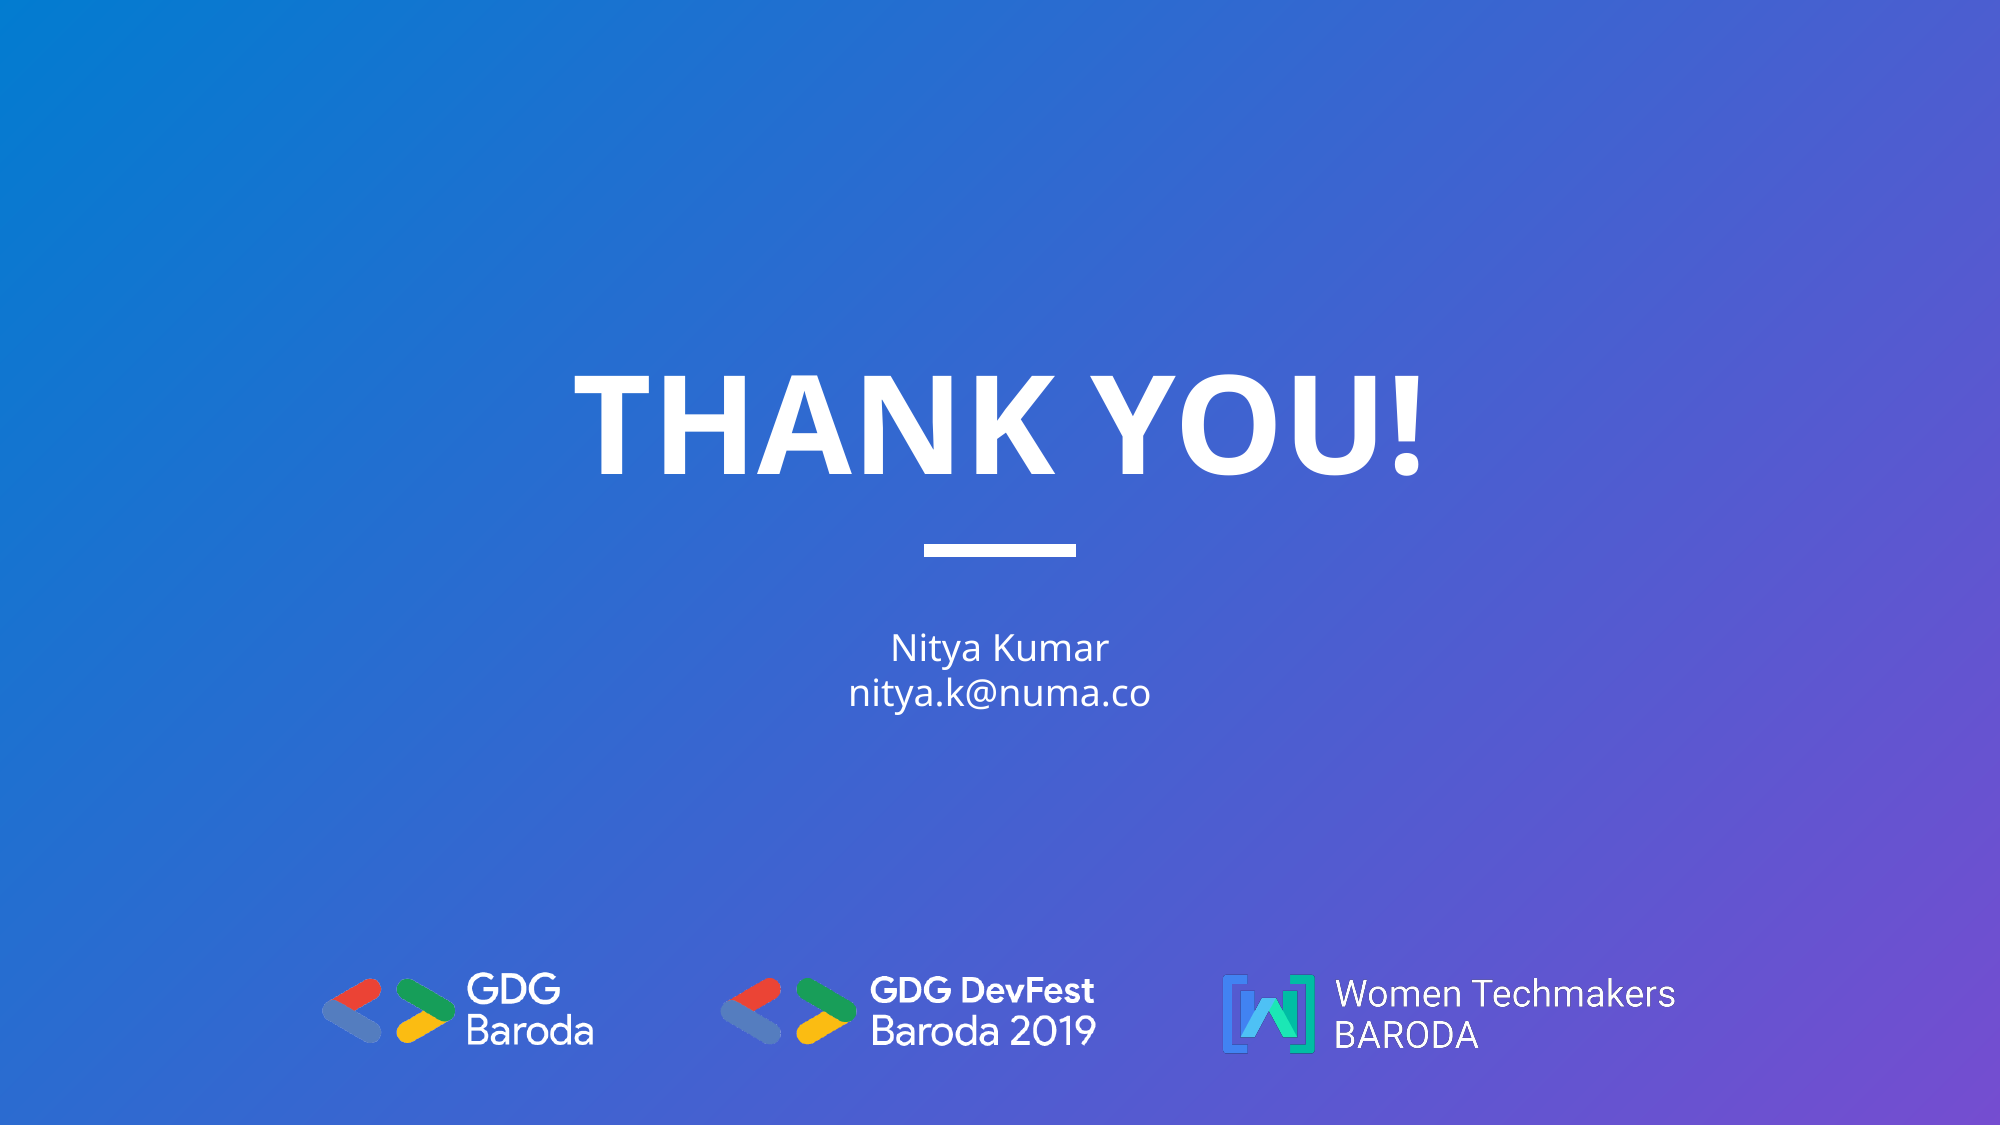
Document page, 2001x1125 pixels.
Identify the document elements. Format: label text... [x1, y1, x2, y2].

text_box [322, 971, 1678, 1056]
text_box [0, 0, 2000, 1125]
text_box Nitya Kumar nitya.k@numa.co [290, 616, 1710, 678]
text_box THANK YOU! [347, 249, 1653, 591]
